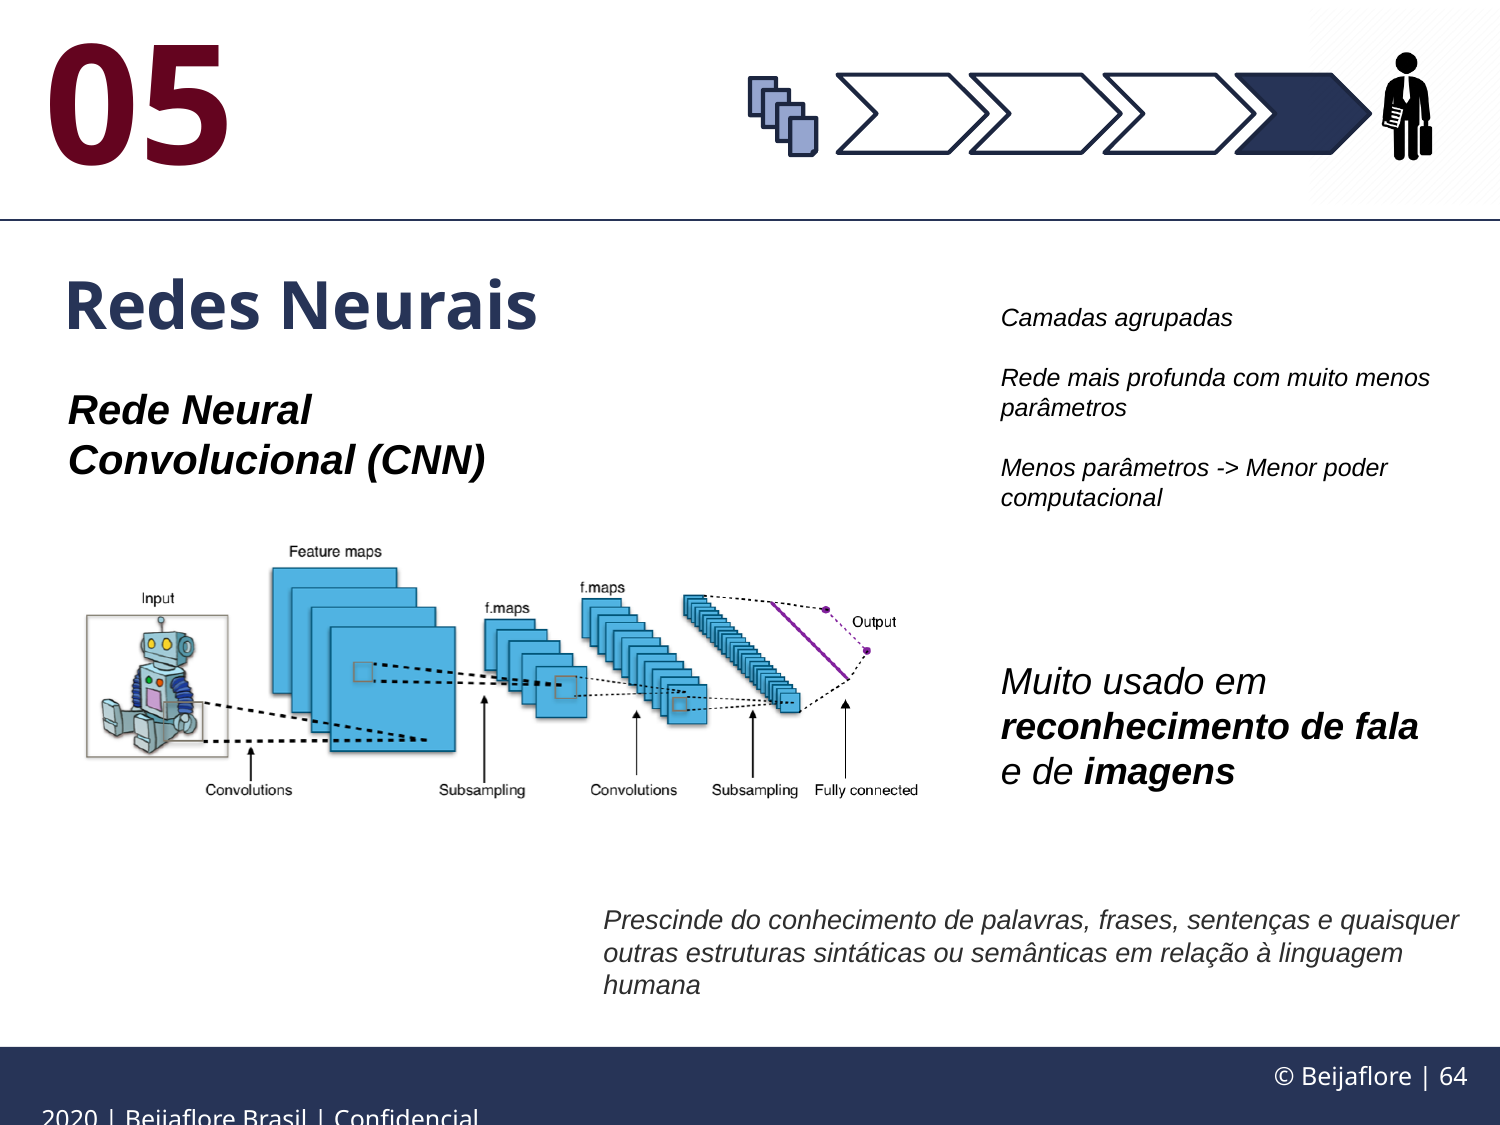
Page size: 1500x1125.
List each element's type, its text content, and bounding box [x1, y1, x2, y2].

text_box [747, 76, 779, 118]
slide_number © Beijaflore | 64 [1132, 1042, 1483, 1103]
text_box [968, 72, 1123, 155]
text_box [760, 87, 792, 130]
text_box [835, 72, 990, 155]
text_box [1102, 72, 1257, 155]
text_box Prescinde do conhecimento de palavras, frases, sentenças e quaisquer outras estruturas sintáticas ou semânticas em relação à linguagem humana [588, 895, 1481, 1040]
text_box [788, 115, 819, 158]
footer 2020 | Beijaflore Brasil | Confidencial [26, 1086, 725, 1125]
text_box Rede Neural Convolucional (CNN) [53, 375, 502, 491]
text_box [775, 101, 806, 144]
picture [69, 537, 935, 805]
text_box Camadas agrupadas Rede mais profunda com muito menos parâmetros Menos parâmetros -> Menor poder computacional [986, 294, 1451, 519]
text_box [1234, 72, 1301, 155]
text_box 05 [29, 0, 321, 206]
text_box Muito usado em reconhecimento de fala e de imagens [986, 649, 1447, 800]
text_box Redes Neurais [48, 255, 1133, 350]
picture [1307, 6, 1500, 206]
